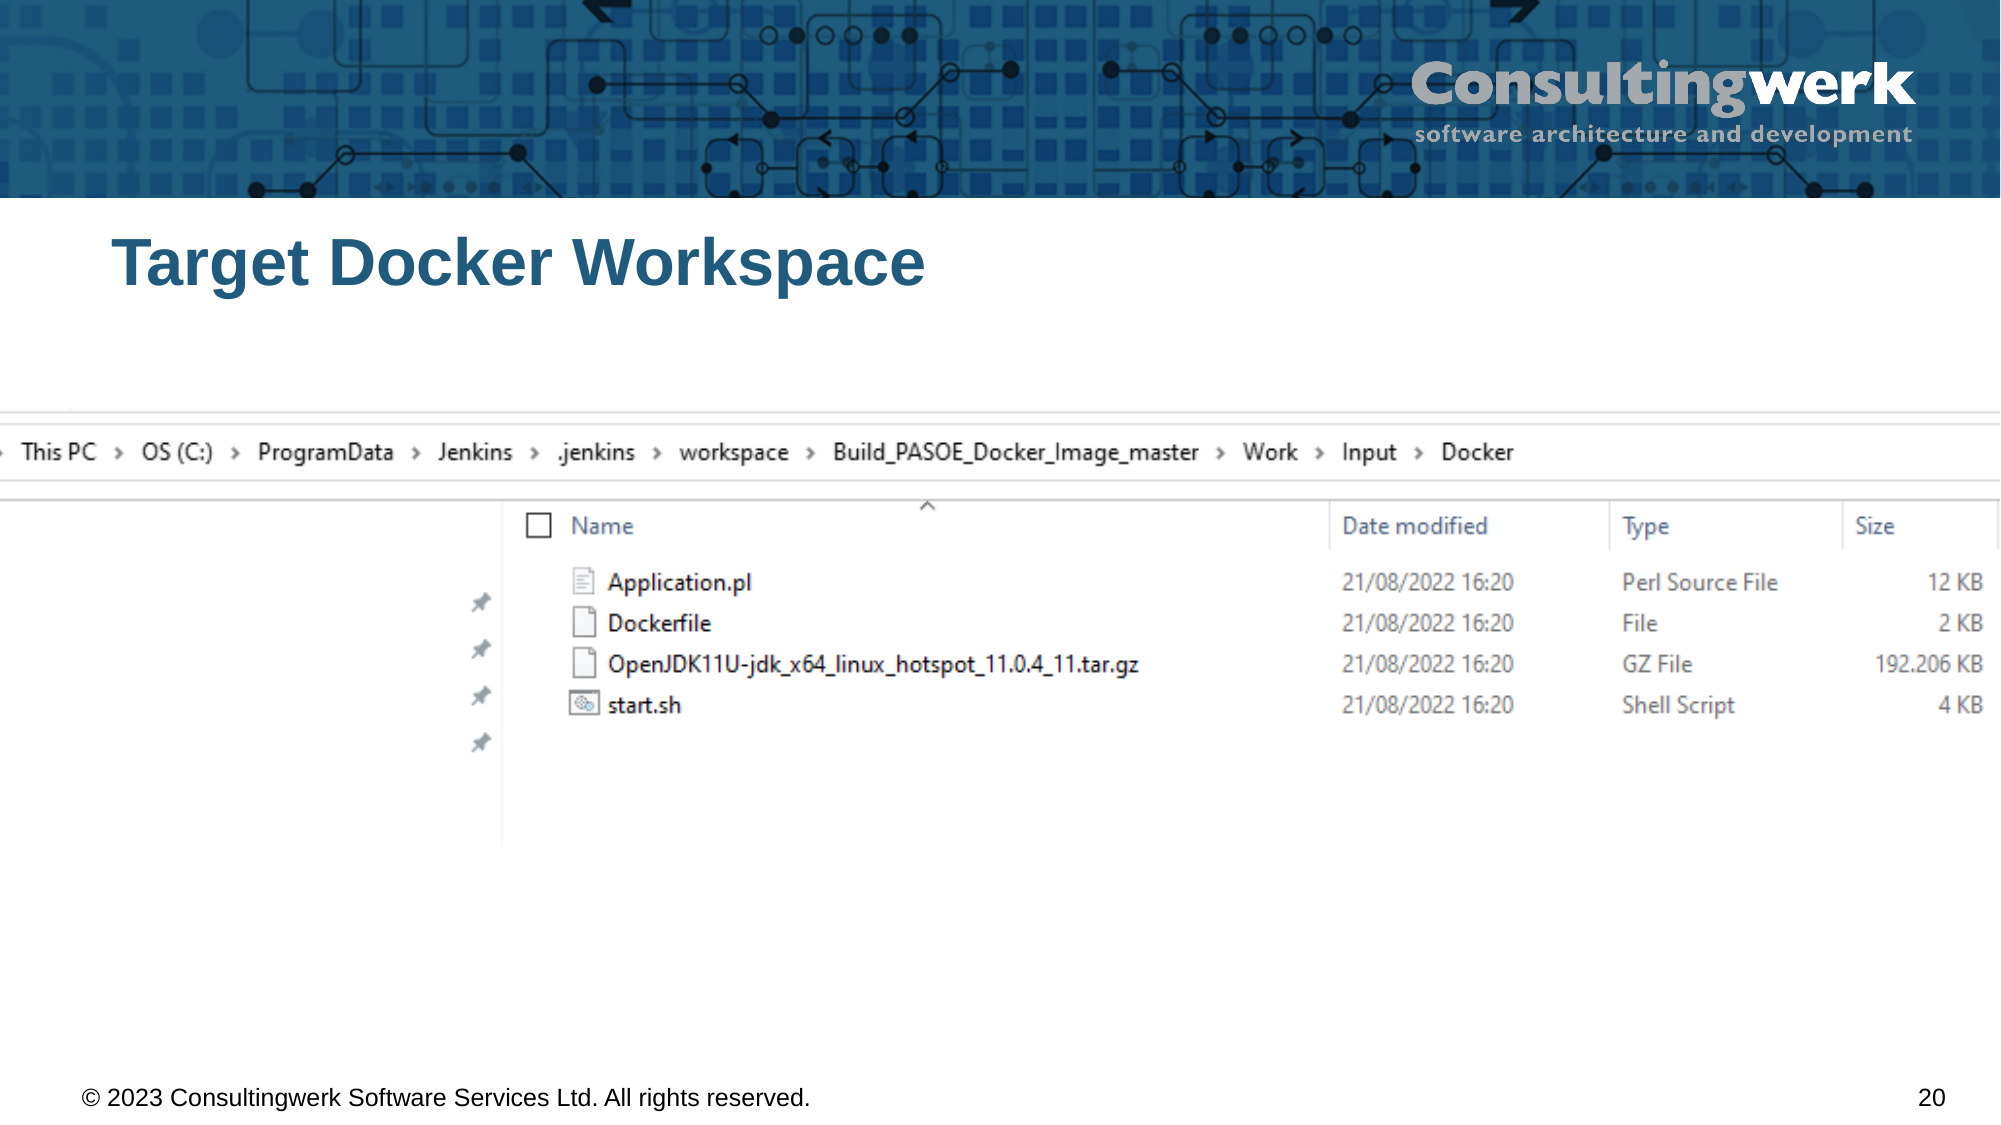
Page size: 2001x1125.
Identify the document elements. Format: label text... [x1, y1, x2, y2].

slide_number 20 [1769, 1073, 1961, 1118]
title Target Docker Workspace [95, 211, 1896, 330]
picture [0, 0, 2001, 198]
picture [0, 408, 2000, 847]
